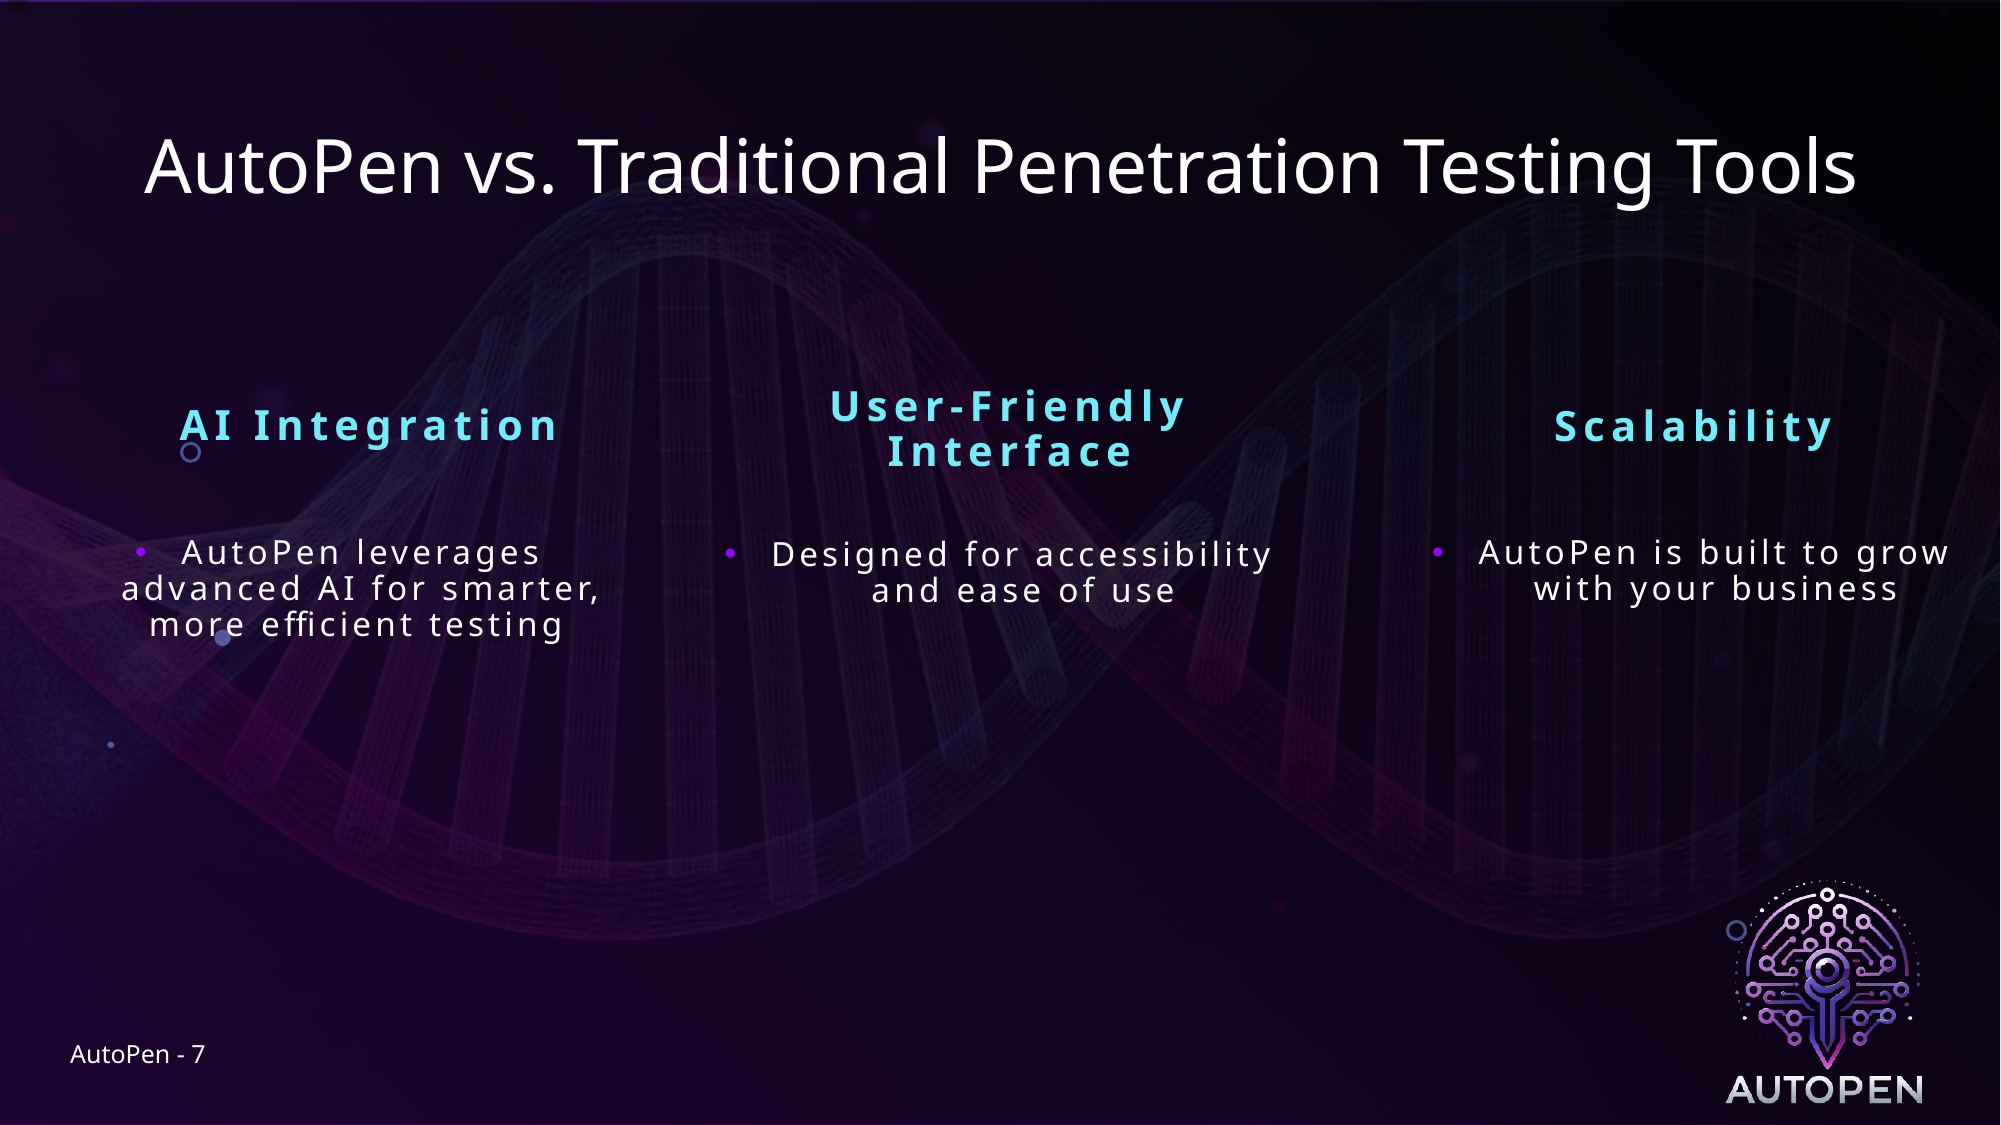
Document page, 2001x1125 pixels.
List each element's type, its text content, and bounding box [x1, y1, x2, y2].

title AutoPen vs. Traditional Penetration Testing Tools [30, 59, 1974, 280]
text_box AutoPen is built to grow with your business [1408, 528, 1977, 908]
text_box Scalability [1371, 385, 2000, 472]
list User-Friendly Interface [688, 387, 1331, 474]
list Designed for accessibility and ease of use [679, 529, 1321, 909]
footer AutoPen - 7 [55, 1023, 731, 1084]
picture [1635, 809, 2000, 1125]
list AI Integration [43, 384, 693, 469]
list AutoPen leverages advanced AI for smarter, more efficient testing [43, 528, 636, 908]
